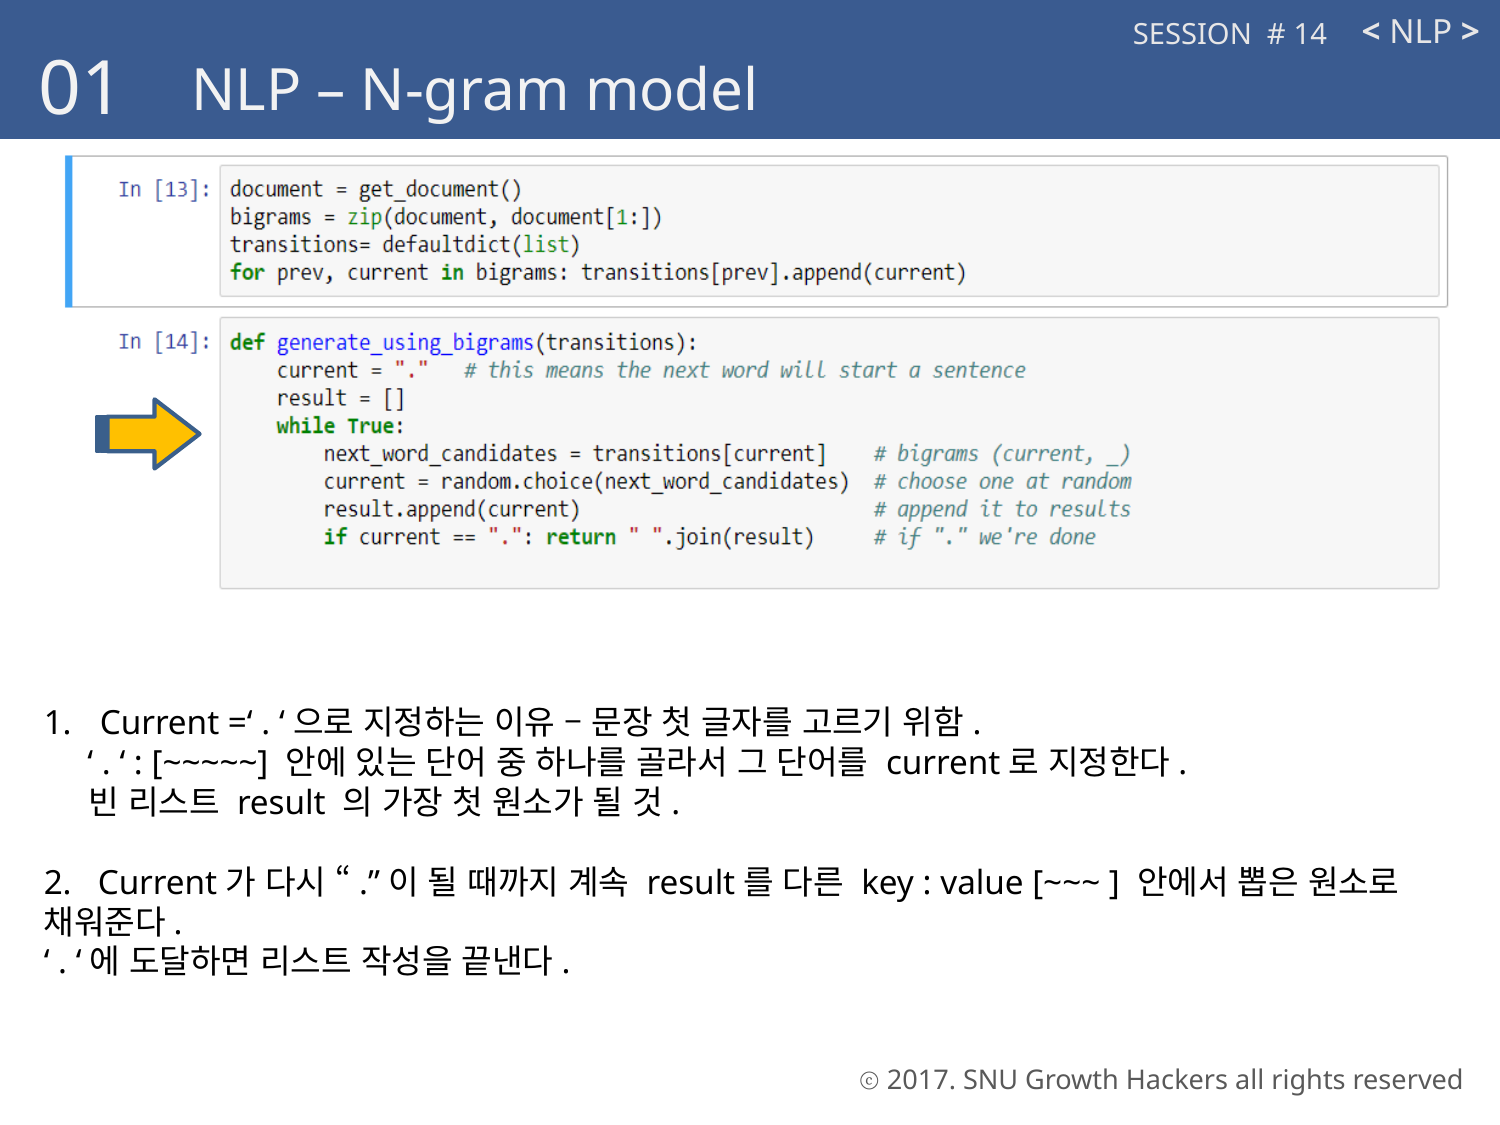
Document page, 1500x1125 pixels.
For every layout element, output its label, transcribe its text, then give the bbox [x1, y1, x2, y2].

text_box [52, 149, 1458, 601]
text_box SESSION # 14 [1118, 7, 1350, 58]
text_box NLP – N-gram model [176, 44, 774, 130]
text_box [0, 0, 1500, 139]
text_box 01 [24, 32, 140, 138]
text_box Current =‘ . ‘으로 지정하는 이유 – 문장 첫 글자를 고르기 위함. ‘ . ‘ : [~~~~~] 안에 있는 단어 중 하나를 골라서 그 단어를 current로 지정한다. 빈 리스트 result 의 가장 첫 원소가 될 것. 2. Current가 다시 “.”이 될 때까지 계속 result를 다른 key : value [~~~ ] 안에서 뽑은 원소로 채워준다. ‘ . ‘에 도달하면 리스트 작성을 끝낸다. [28, 693, 1458, 1028]
text_box ⓒ 2017. SNU Growth Hackers all rights reserved [844, 1055, 1495, 1103]
text_box < NLP > [1346, 2, 1495, 58]
